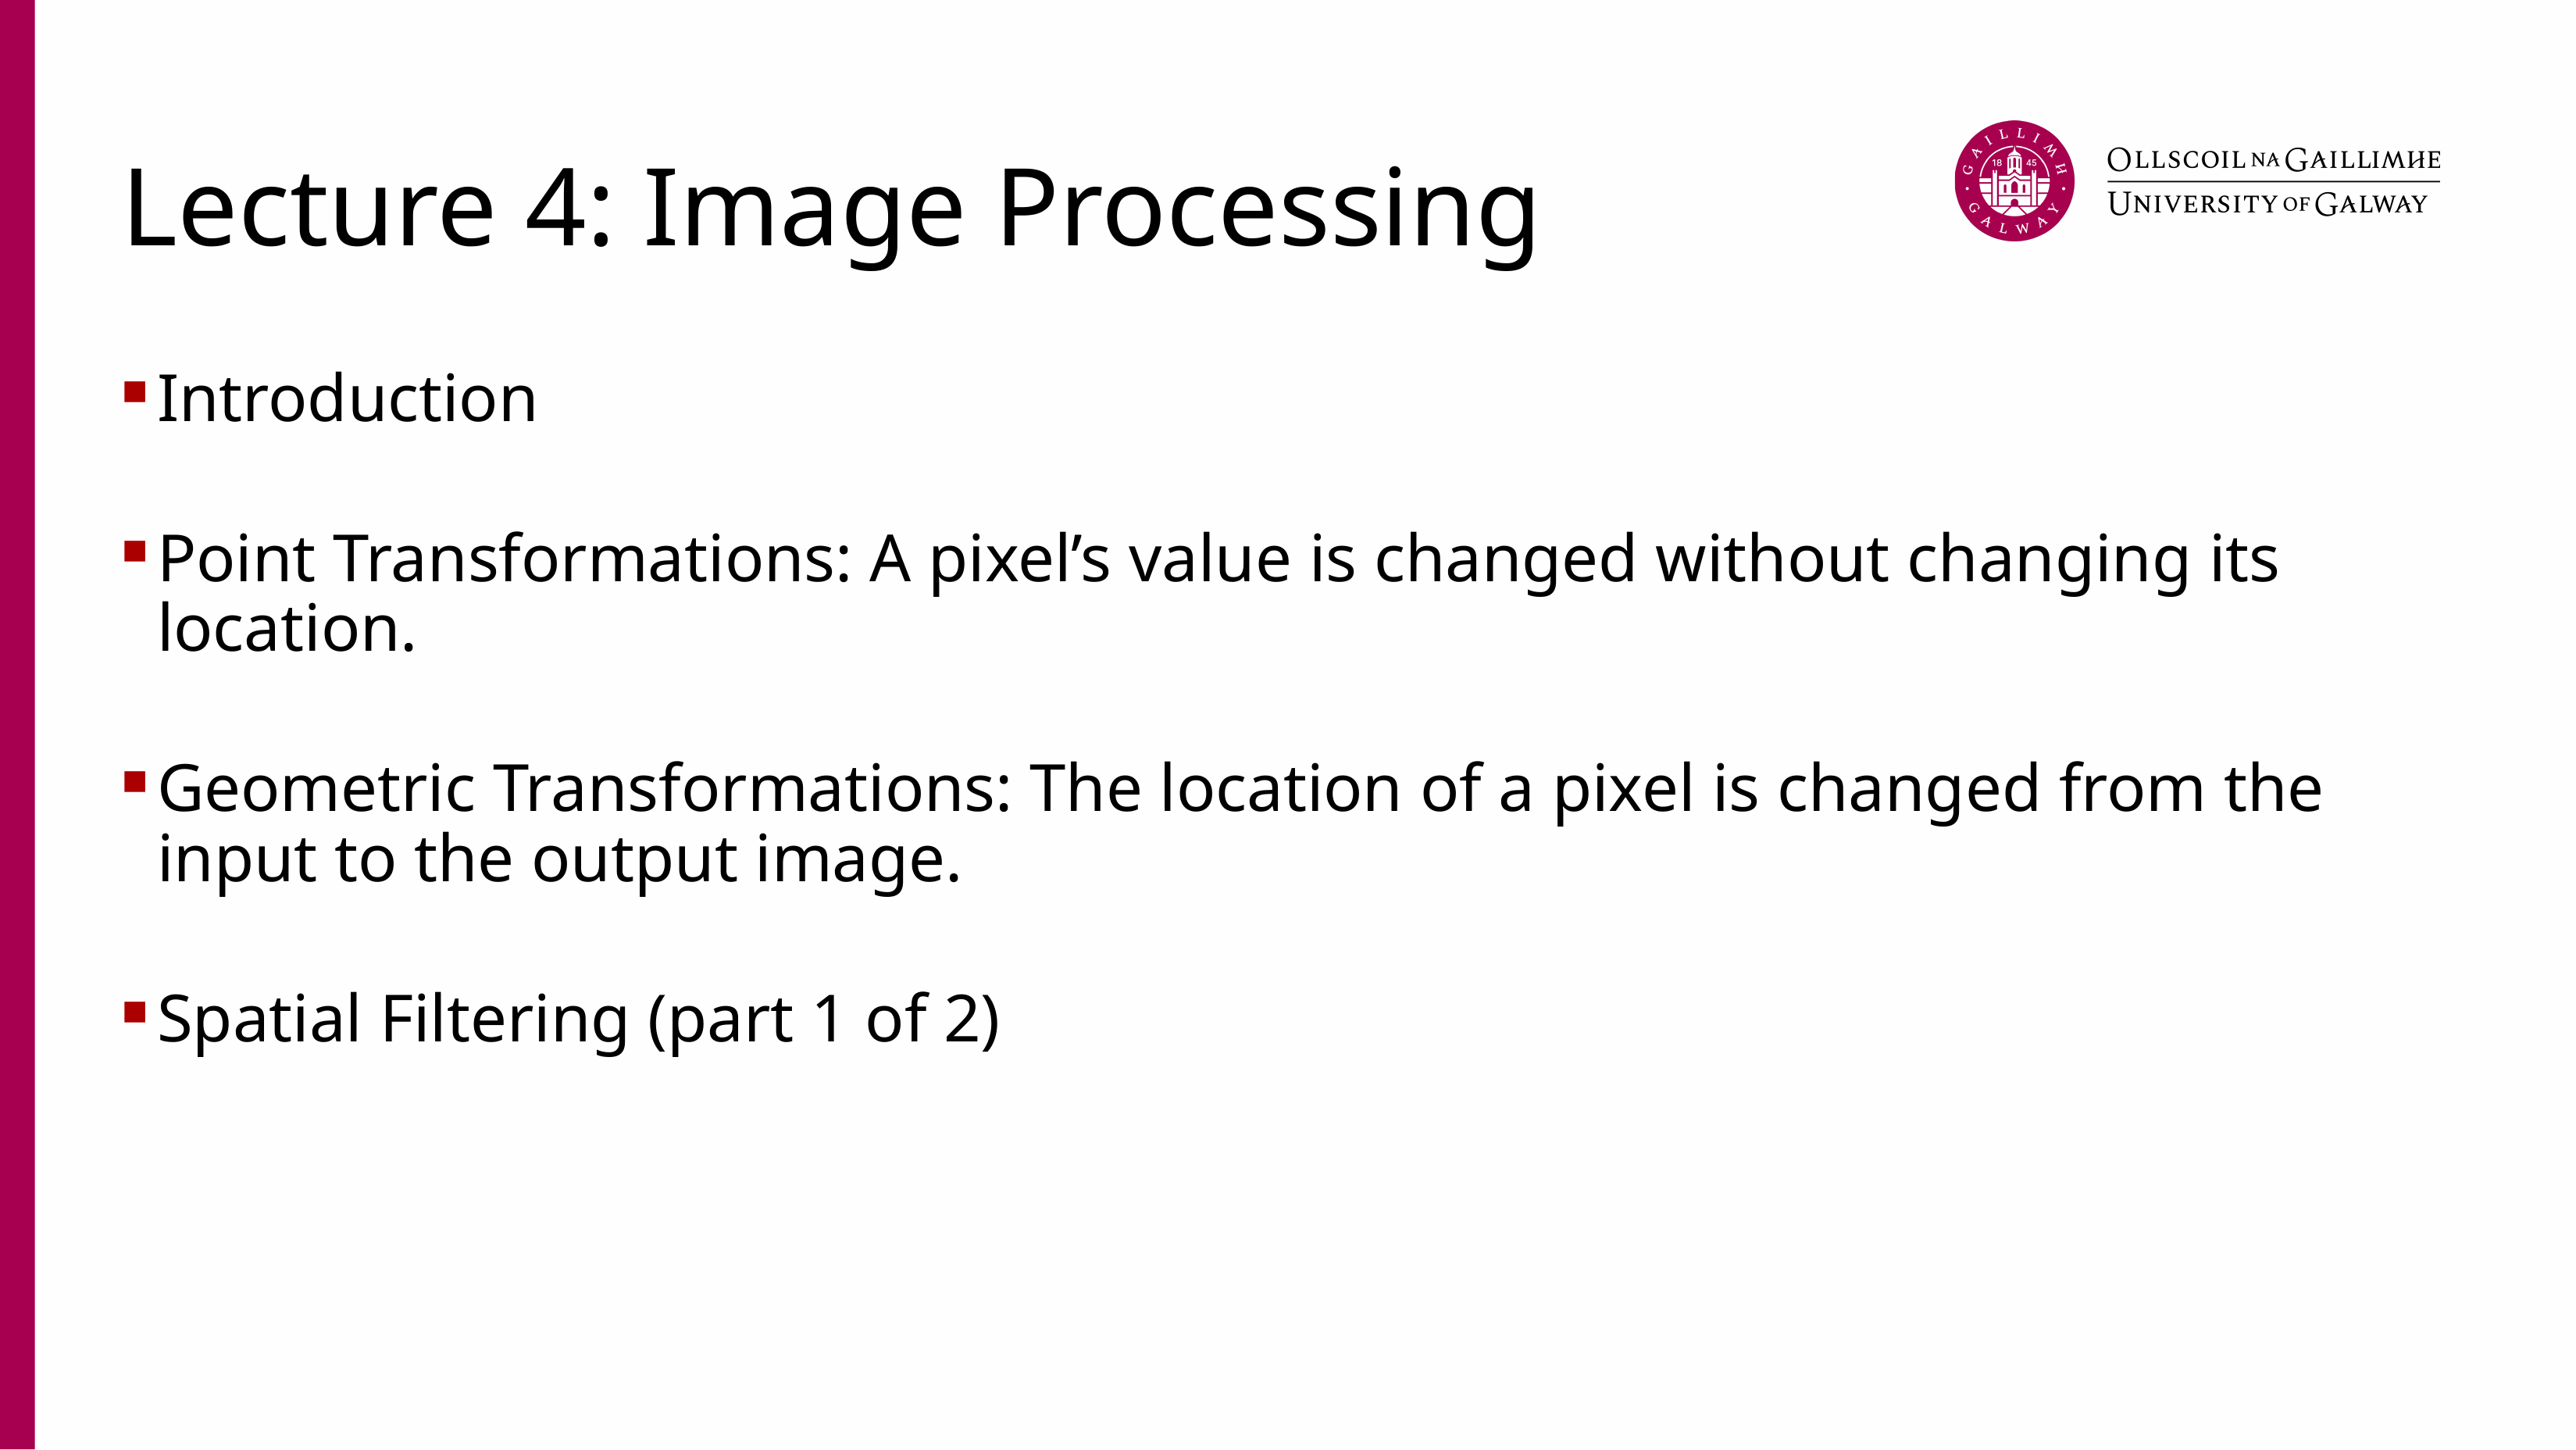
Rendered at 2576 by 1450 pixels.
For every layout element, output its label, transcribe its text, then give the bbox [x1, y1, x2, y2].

list Introduction Point Transformations: A pixel’s value is changed without changing its location. Geometric Transformations: The location of a pixel is changed from the input to the output image. Spatial Filtering (part 1 of 2) [109, 359, 2505, 1317]
title Lecture 4: Image Processing [109, 132, 1988, 263]
